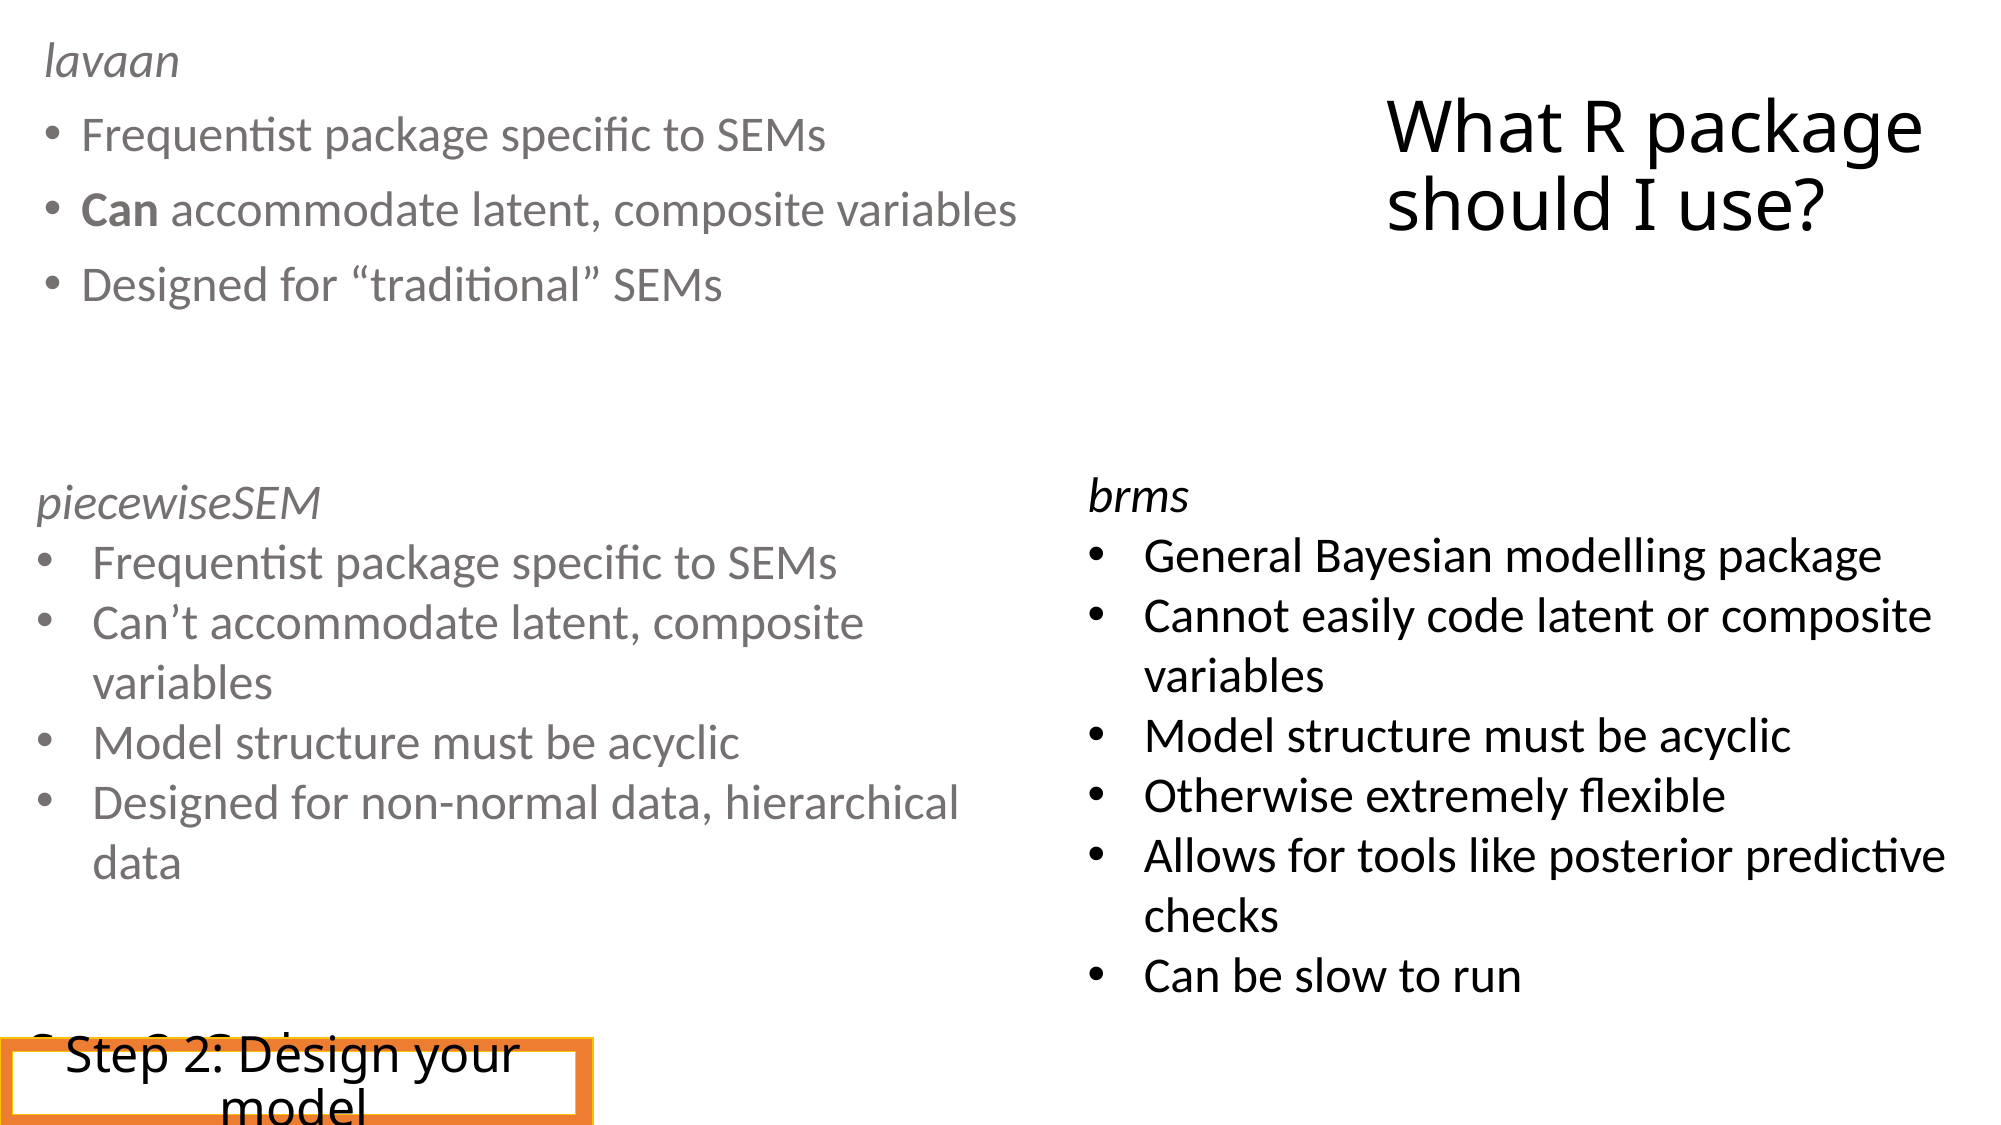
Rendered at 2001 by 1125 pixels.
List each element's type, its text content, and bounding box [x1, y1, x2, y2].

text_box piecewiseSEM Frequentist package specific to SEMs Can’t accommodate latent, composite variables Model structure must be acyclic Designed for non-normal data, hierarchical data [21, 461, 1066, 957]
text_box brms General Bayesian modelling package Cannot easily code latent or composite variables Model structure must be acyclic Otherwise extremely flexible Allows for tools like posterior predictive checks Can be slow to run [1072, 455, 2000, 1011]
list lavaan Frequentist package specific to SEMs Can accommodate latent, composite variables Designed for “traditional” SEMs [28, 26, 1087, 416]
title What R package should I use? [1371, 59, 2000, 278]
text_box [0, 1037, 594, 1125]
